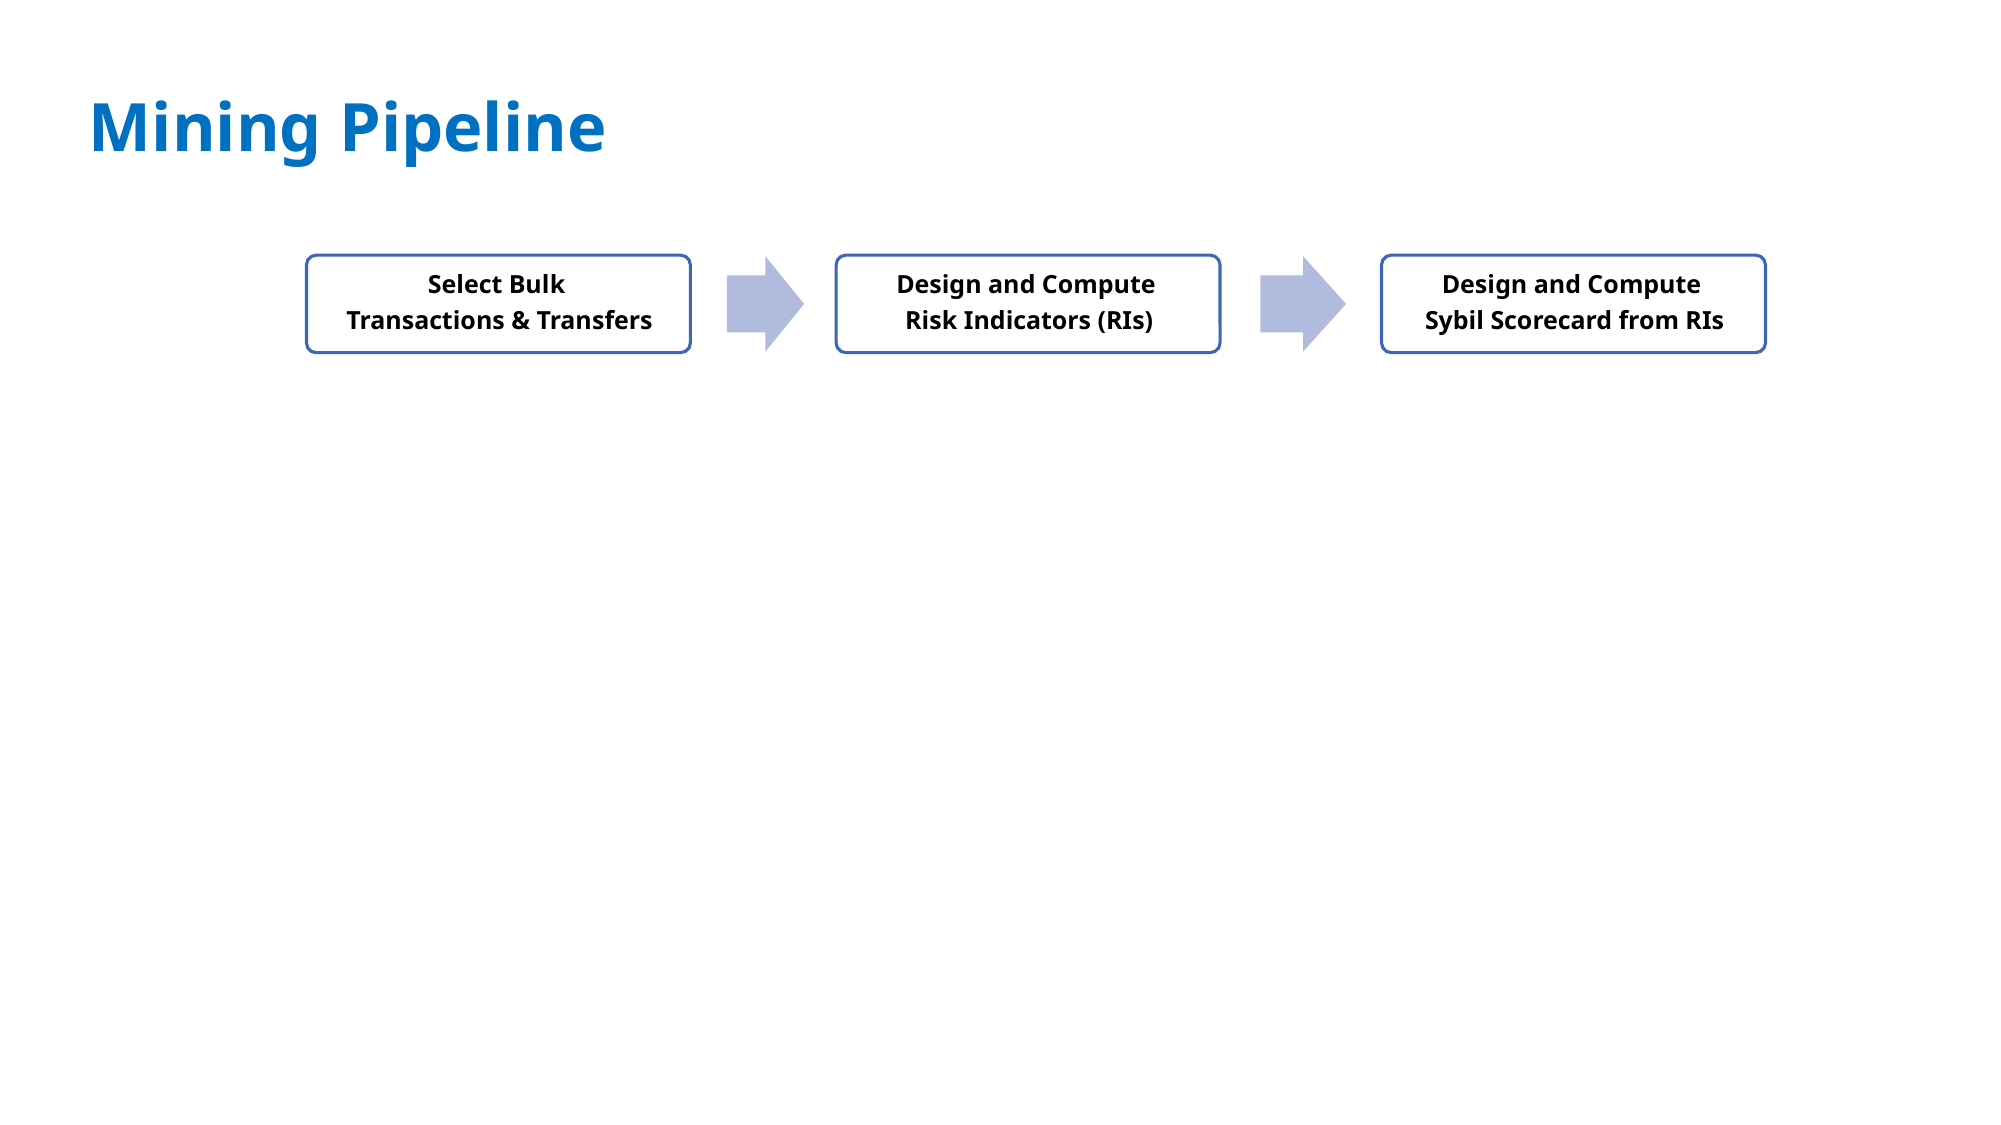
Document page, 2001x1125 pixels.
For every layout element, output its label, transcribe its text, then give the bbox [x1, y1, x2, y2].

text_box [305, 255, 1767, 353]
text_box Mining Pipeline [74, 37, 1743, 172]
